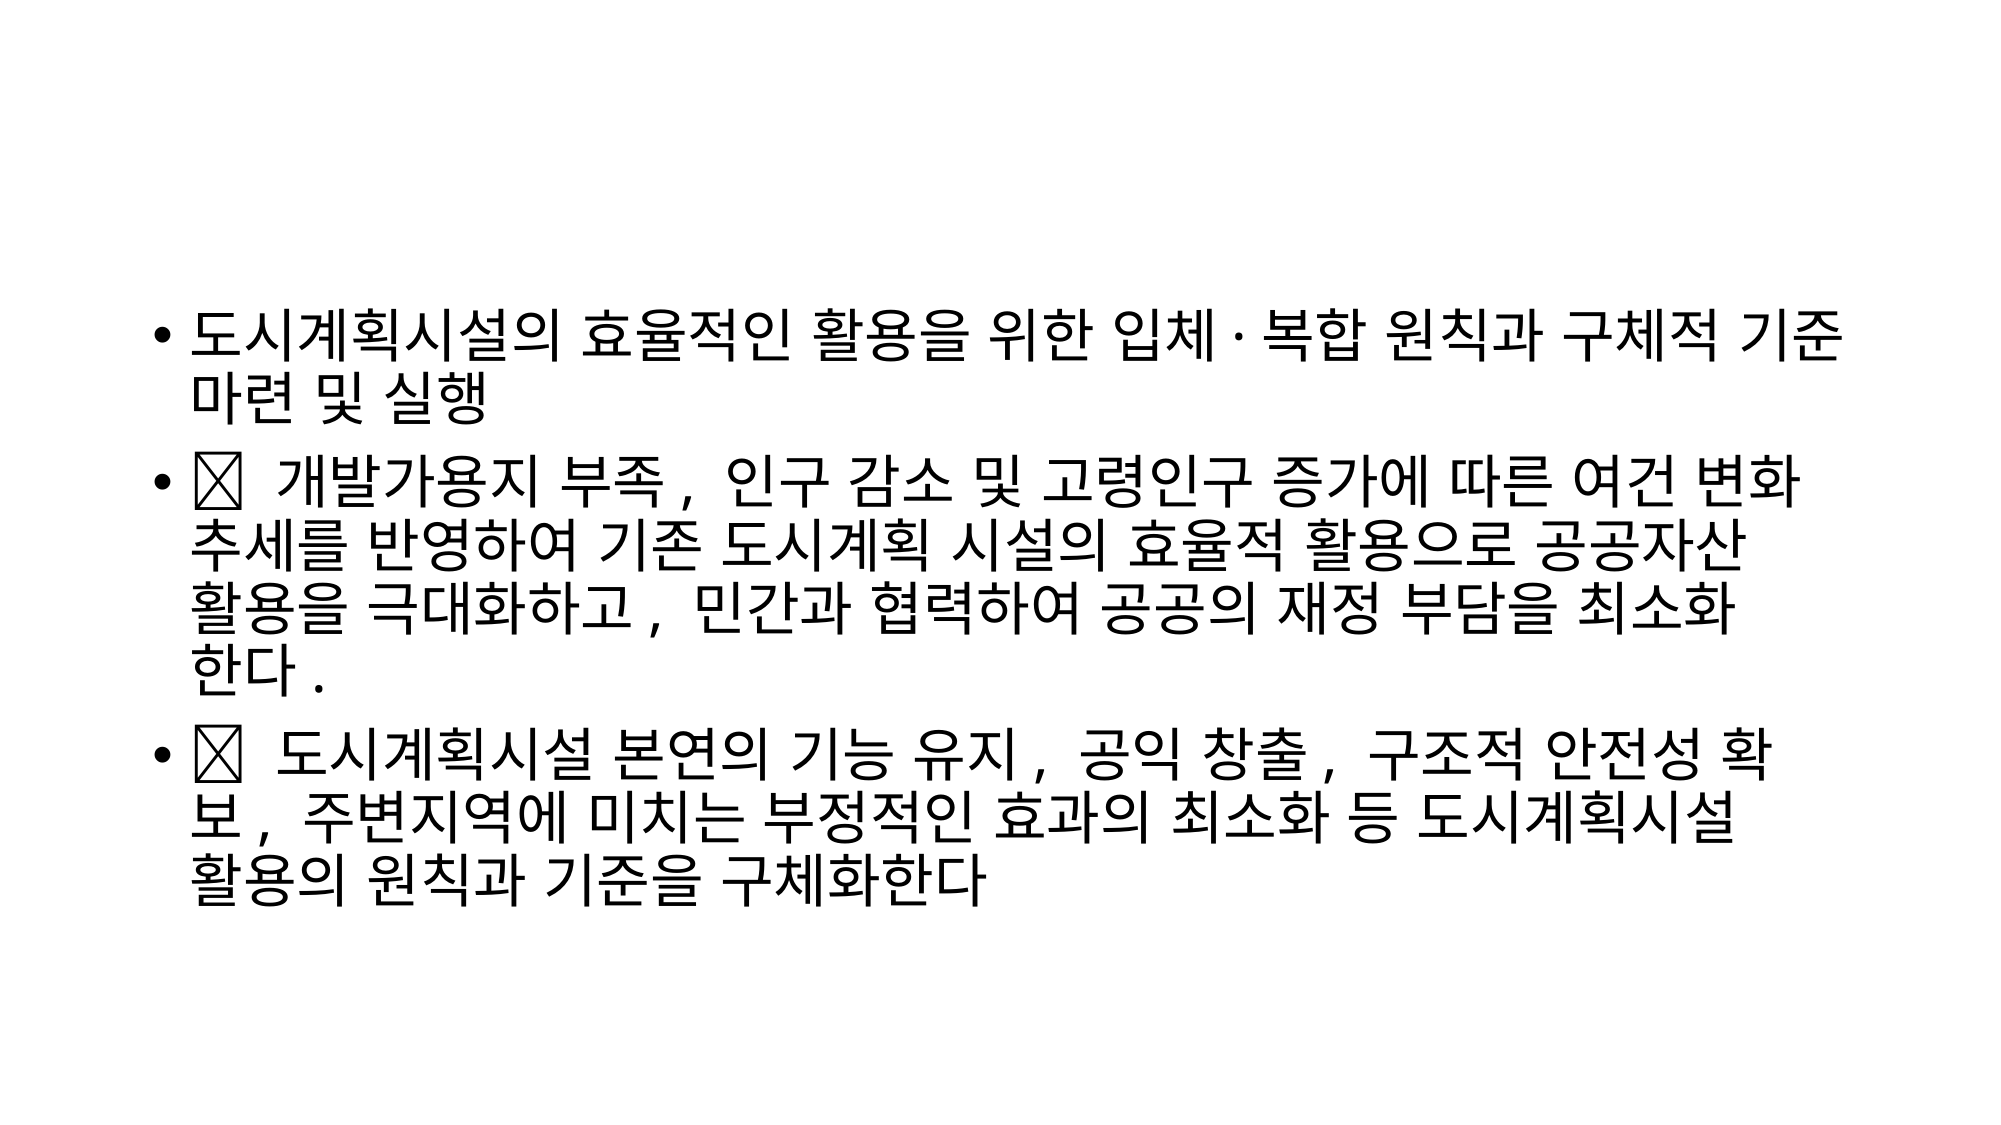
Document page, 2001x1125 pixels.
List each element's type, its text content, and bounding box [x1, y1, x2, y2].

list 도시계획시설의 효율적인 활용을 위한 입체·복합 원칙과 구체적 기준 마련 및 실행  개발가용지 부족, 인구 감소 및 고령인구 증가에 따른 여건 변화 추세를 반영하여 기존 도시계획 시설의 효율적 활용으로 공공자산 활용을 극대화하고, 민간과 협력하여 공공의 재정 부담을 최소화 한다.  도시계획시설 본연의 기능 유지, 공익 창출, 구조적 안전성 확보, 주변지역에 미치는 부정적인 효과의 최소화 등 도시계획시설 활용의 원칙과 기준을 구체화한다 [137, 299, 1863, 1014]
